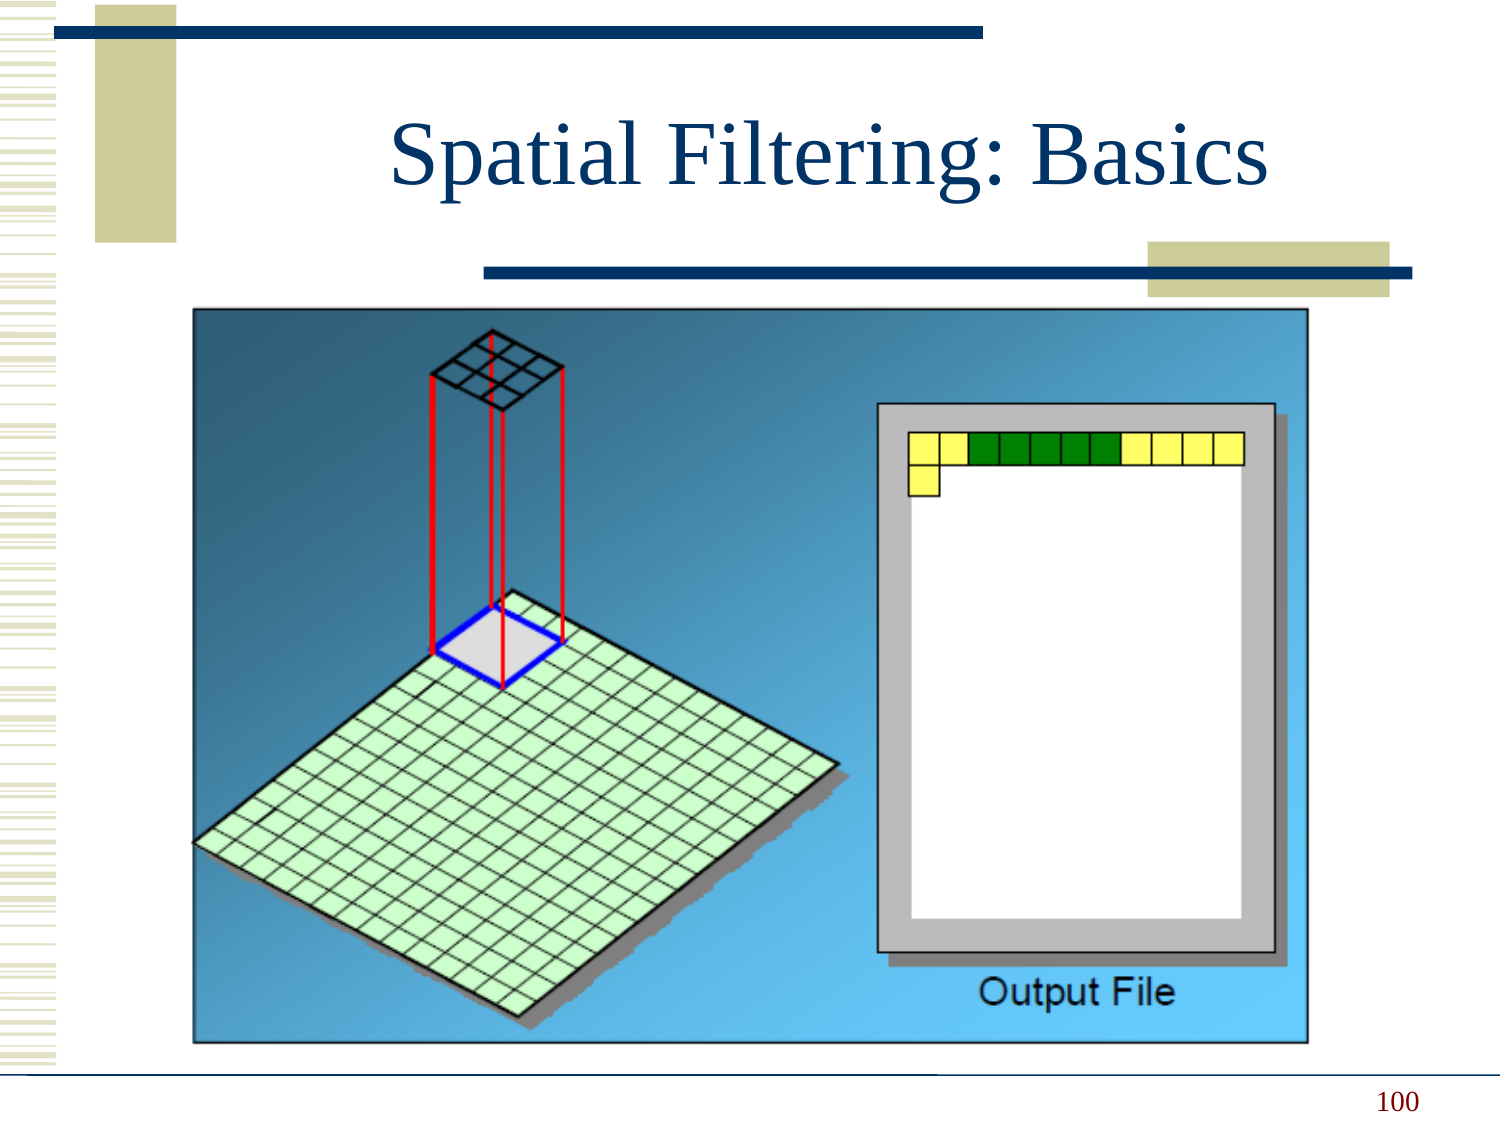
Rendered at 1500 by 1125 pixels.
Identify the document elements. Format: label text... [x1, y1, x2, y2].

text_box 100 [1074, 1049, 1435, 1125]
picture [191, 303, 1313, 1051]
title Spatial Filtering: Basics [224, 62, 1436, 251]
